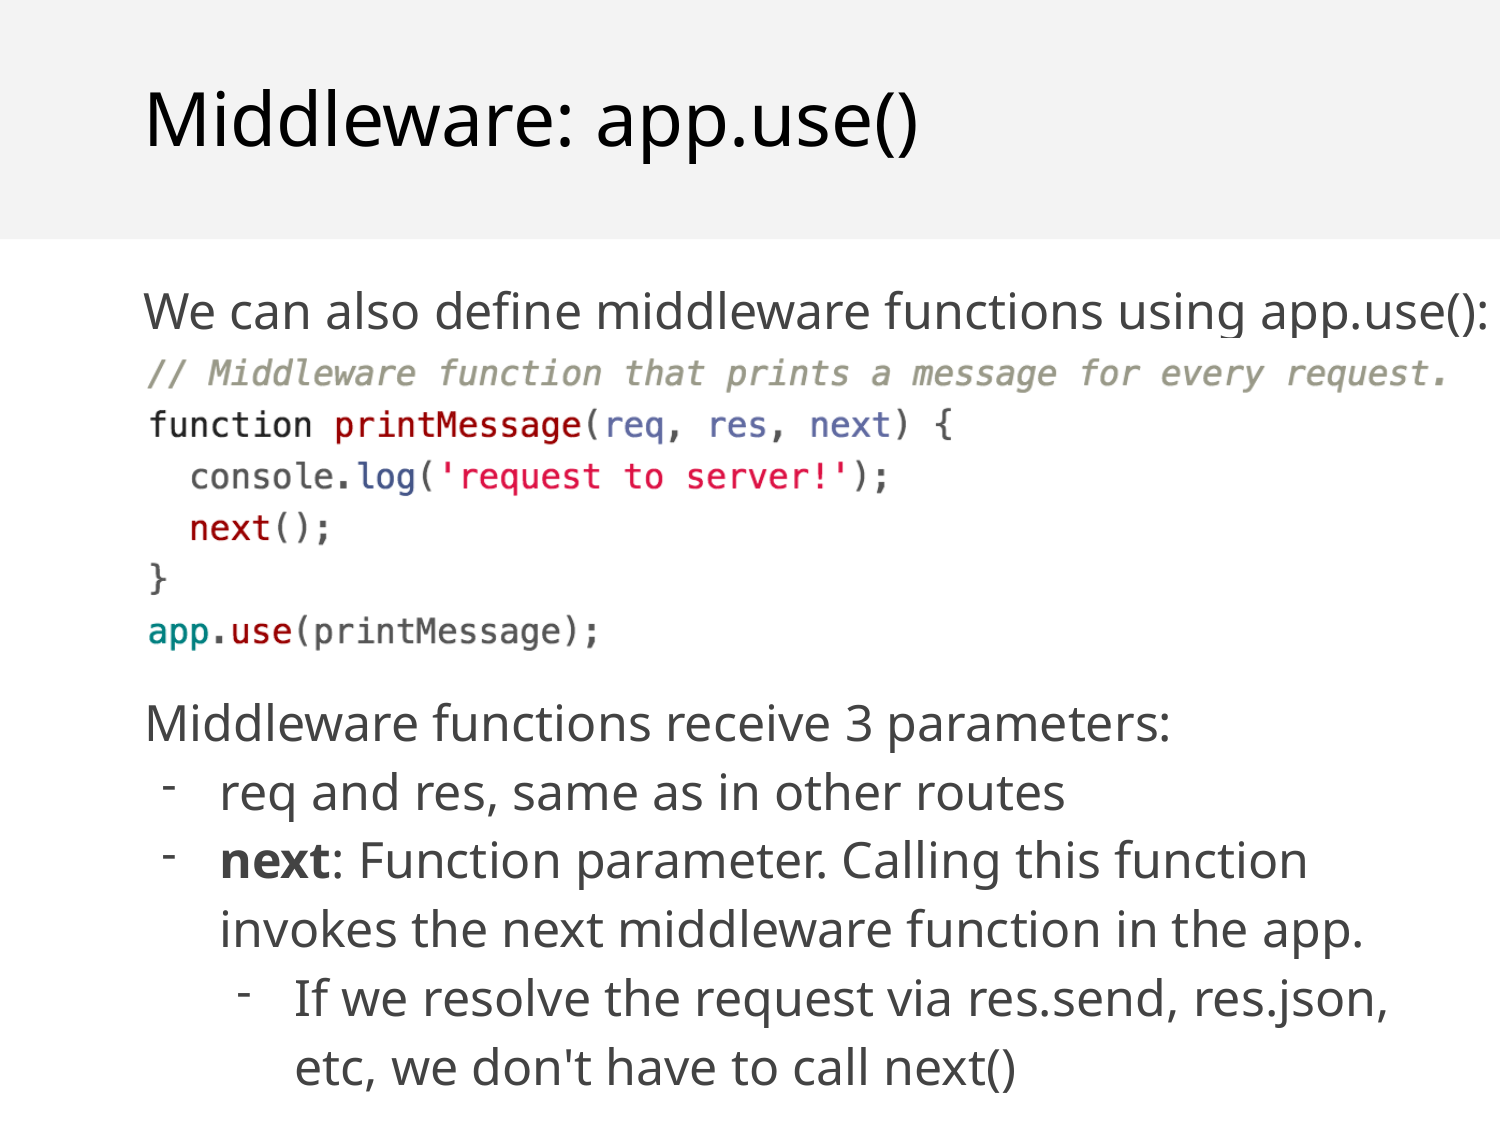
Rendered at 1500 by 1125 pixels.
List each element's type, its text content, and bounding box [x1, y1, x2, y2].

text_box We can also define middleware functions using app.use(): [128, 255, 1500, 651]
text_box Middleware functions receive 3 parameters: req and res, same as in other routes next: Function parameter. Calling this function invokes the next middleware function in the app. If we resolve the request via res.send, res.json, etc, we don't have to call next() [129, 674, 1409, 1062]
text_box Middleware: app.use() [128, 56, 1372, 183]
picture [116, 338, 1463, 668]
